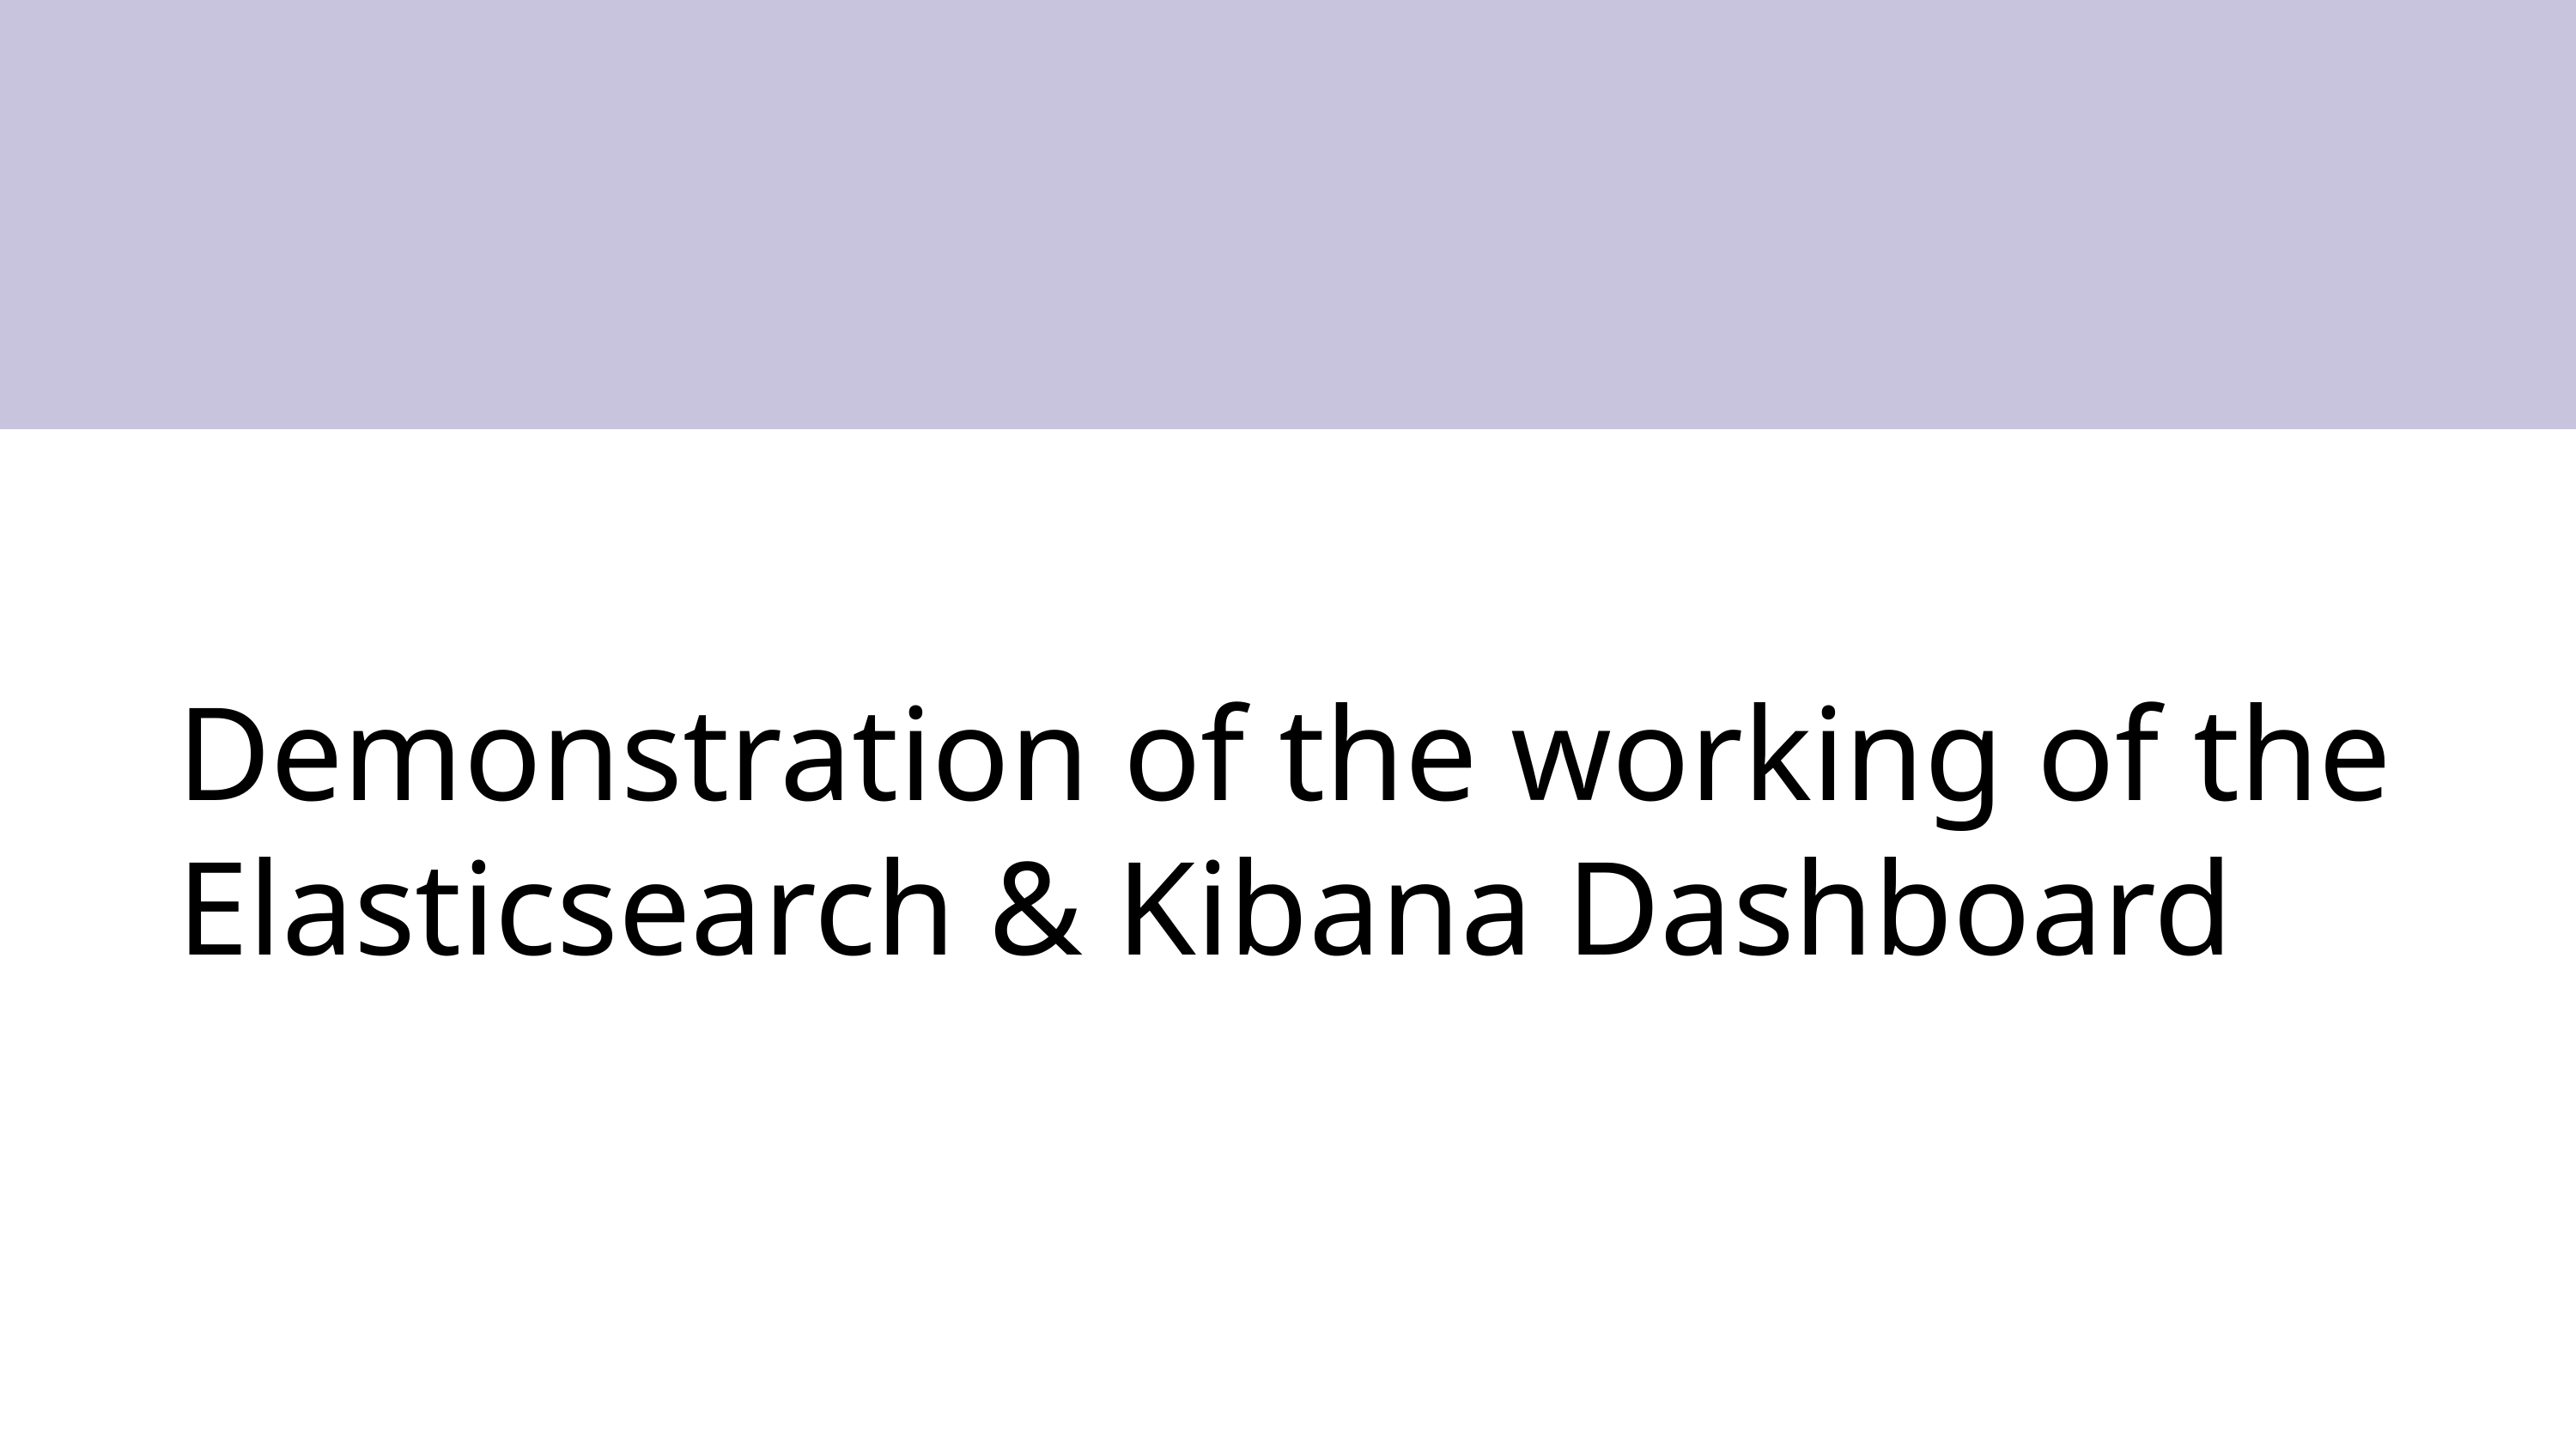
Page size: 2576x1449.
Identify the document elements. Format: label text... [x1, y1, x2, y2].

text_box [0, 0, 2576, 429]
text_box Demonstration of the working of the Elasticsearch & Kibana Dashboard [177, 671, 2464, 980]
